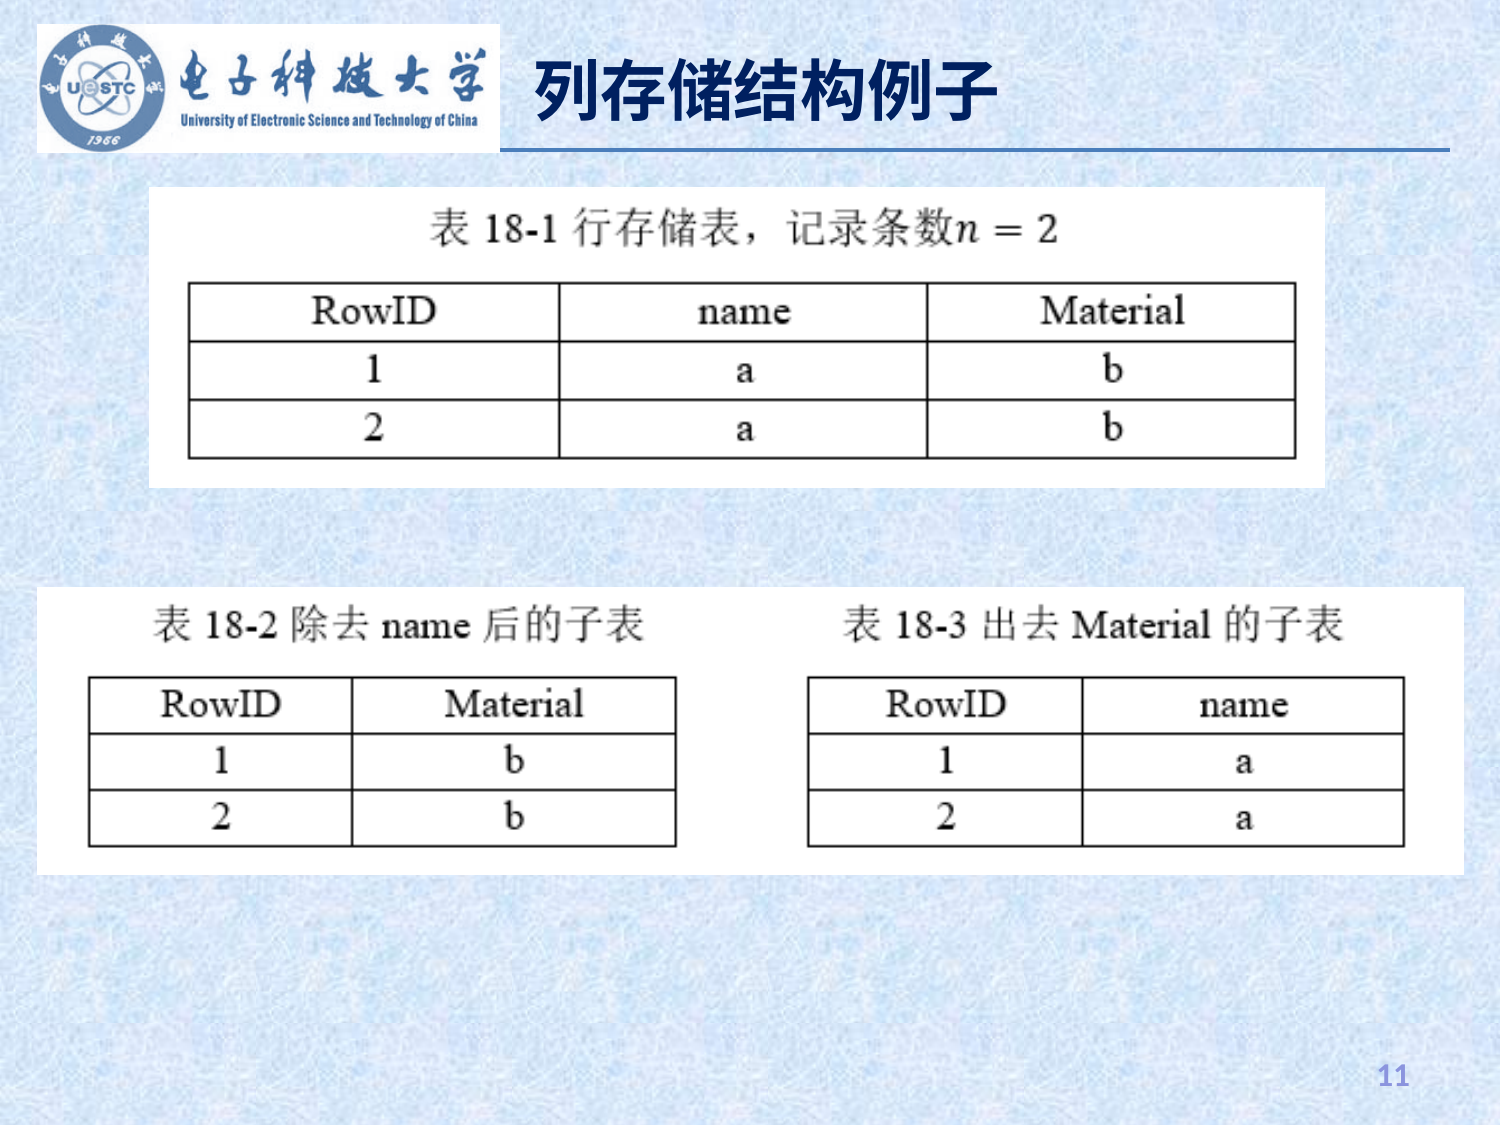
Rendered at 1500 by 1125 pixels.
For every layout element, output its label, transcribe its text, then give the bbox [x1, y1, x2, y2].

text_box 列存储结构例子 [518, 41, 1432, 137]
picture [0, 0, 1500, 1125]
slide_number 11 [1074, 1042, 1425, 1103]
